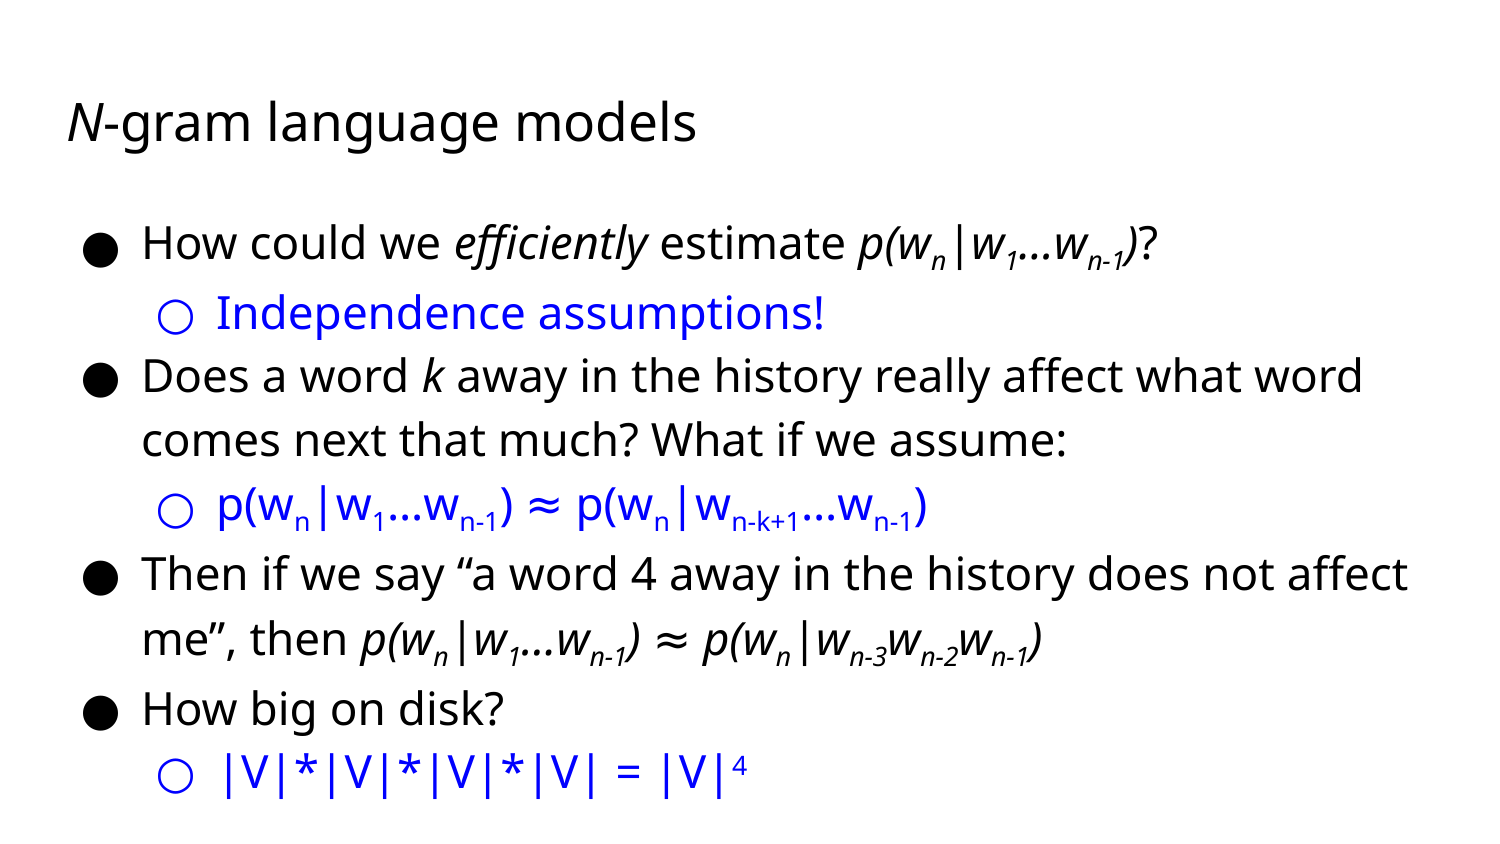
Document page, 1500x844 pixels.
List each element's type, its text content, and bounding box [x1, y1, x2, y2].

list How could we efficiently estimate p(wn|w1…wn-1)? Independence assumptions! Does a word k away in the history really affect what word comes next that much? What if we assume: p(wn|w1…wn-1) ≈ p(wn|wn-k+1…wn-1) Then if we say “a word 4 away in the history does not affect me”, then p(wn|w1…wn-1) ≈ p(wn|wn-3wn-2wn-1) How big on disk? |V|*|V|*|V|*|V| = |V|4 [51, 189, 1449, 818]
title N-gram language models [51, 72, 1449, 167]
